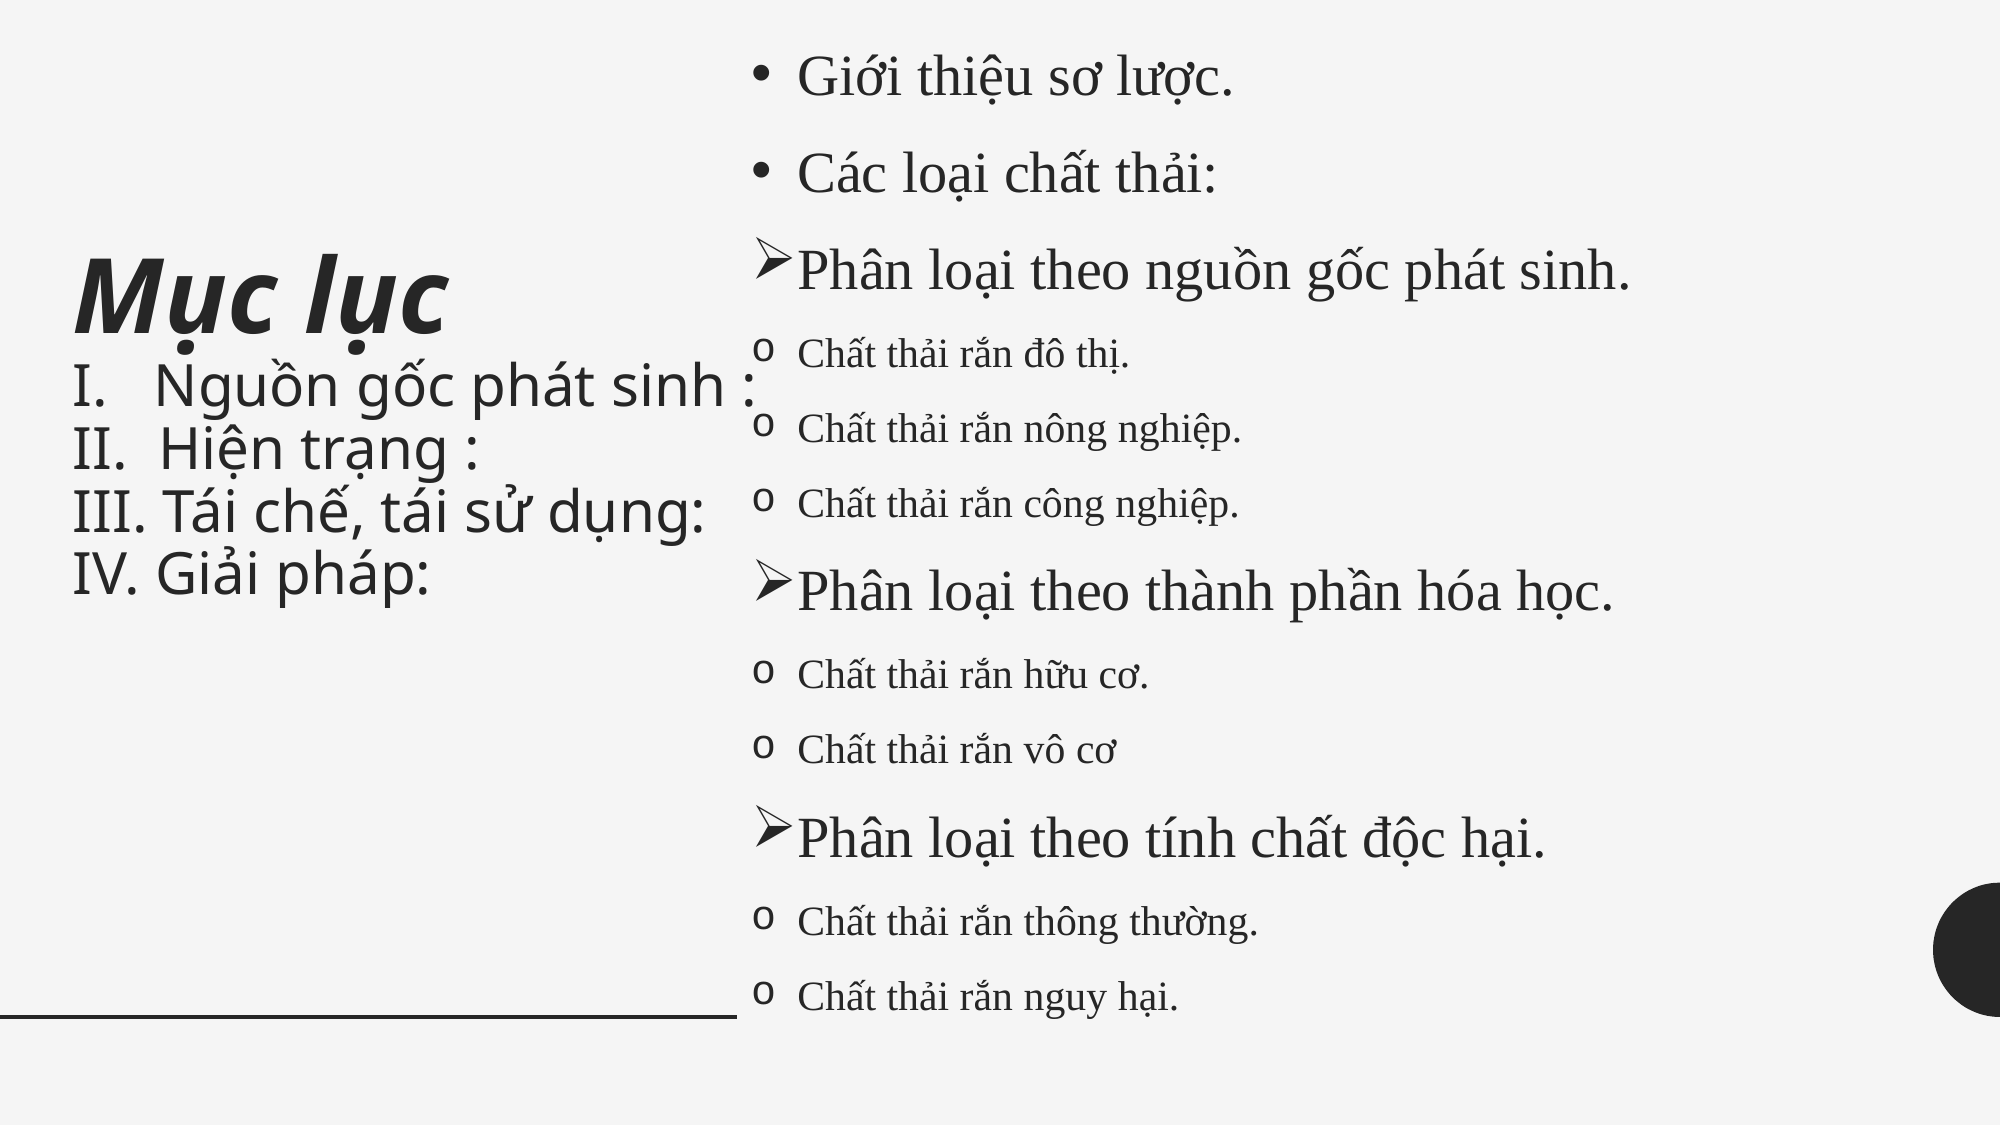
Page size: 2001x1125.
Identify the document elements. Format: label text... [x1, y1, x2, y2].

title Mục lục I. Nguồn gốc phát sinh : II. Hiện trạng : III. Tái chế, tái sử dụng: IV. Giải pháp: [57, 235, 736, 905]
list Giới thiệu sơ lược. Các loại chất thải: Phân loại theo nguồn gốc phát sinh. Chất thải rắn đô thị. Chất thải rắn nông nghiệp. Chất thải rắn công nghiệp. Phân loại theo thành phần hóa học. Chất thải rắn hữu cơ. Chất thải rắn vô cơ Phân loại theo tính chất độc hại. Chất thải rắn thông thường. Chất thải rắn nguy hại. [736, 21, 1932, 1072]
